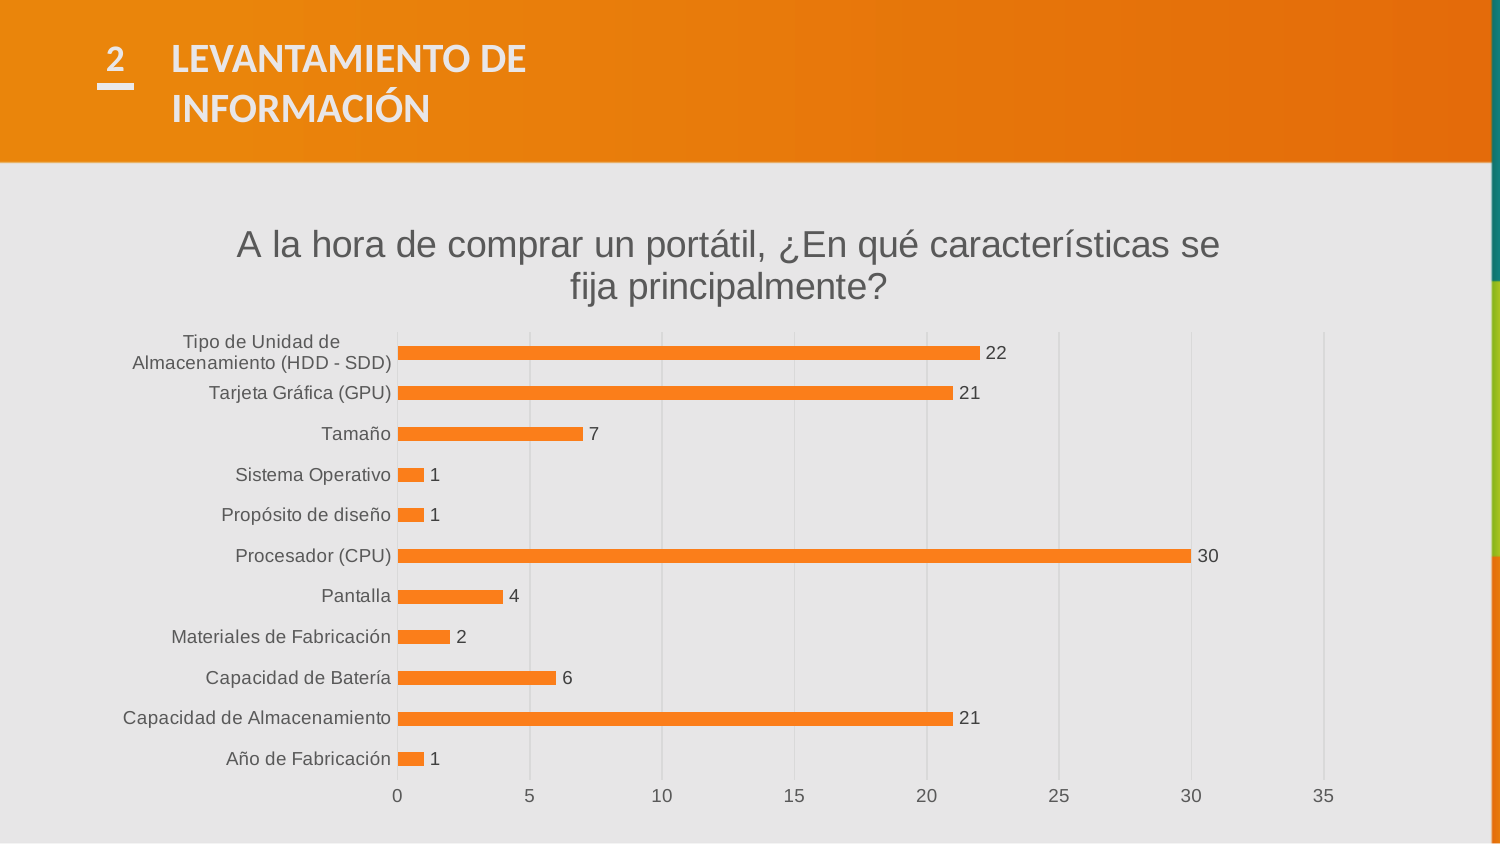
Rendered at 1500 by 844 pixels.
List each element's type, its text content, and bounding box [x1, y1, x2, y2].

text_box LEVANTAMIENTO DE INFORMACIÓN [156, 23, 582, 139]
picture [0, 0, 1500, 844]
chart [97, 190, 1361, 821]
text_box 2 [90, 26, 137, 87]
